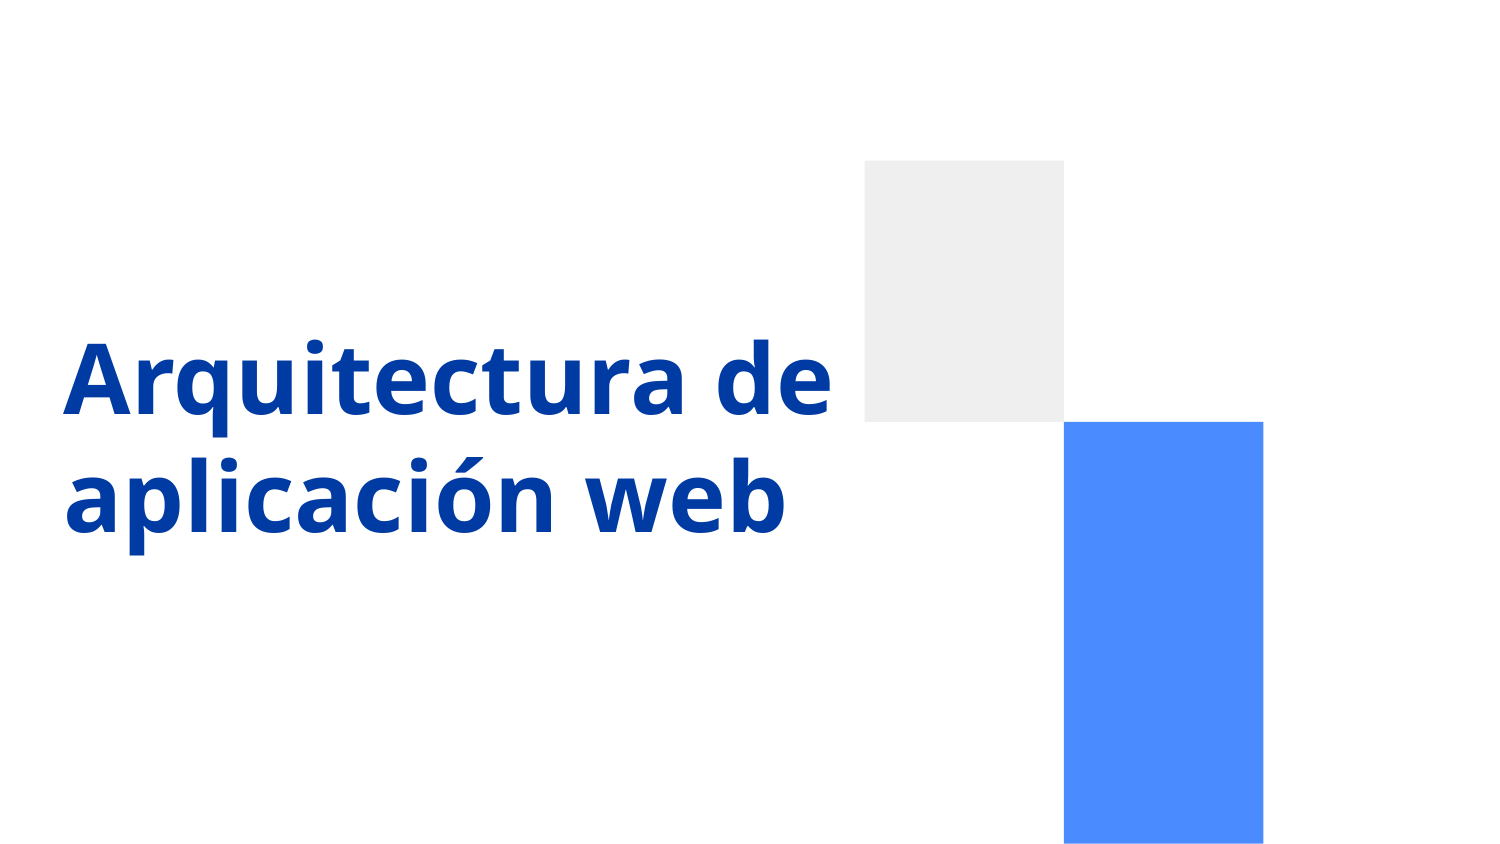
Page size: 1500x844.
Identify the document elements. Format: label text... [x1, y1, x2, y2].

title Arquitectura de aplicación web [48, 365, 852, 504]
